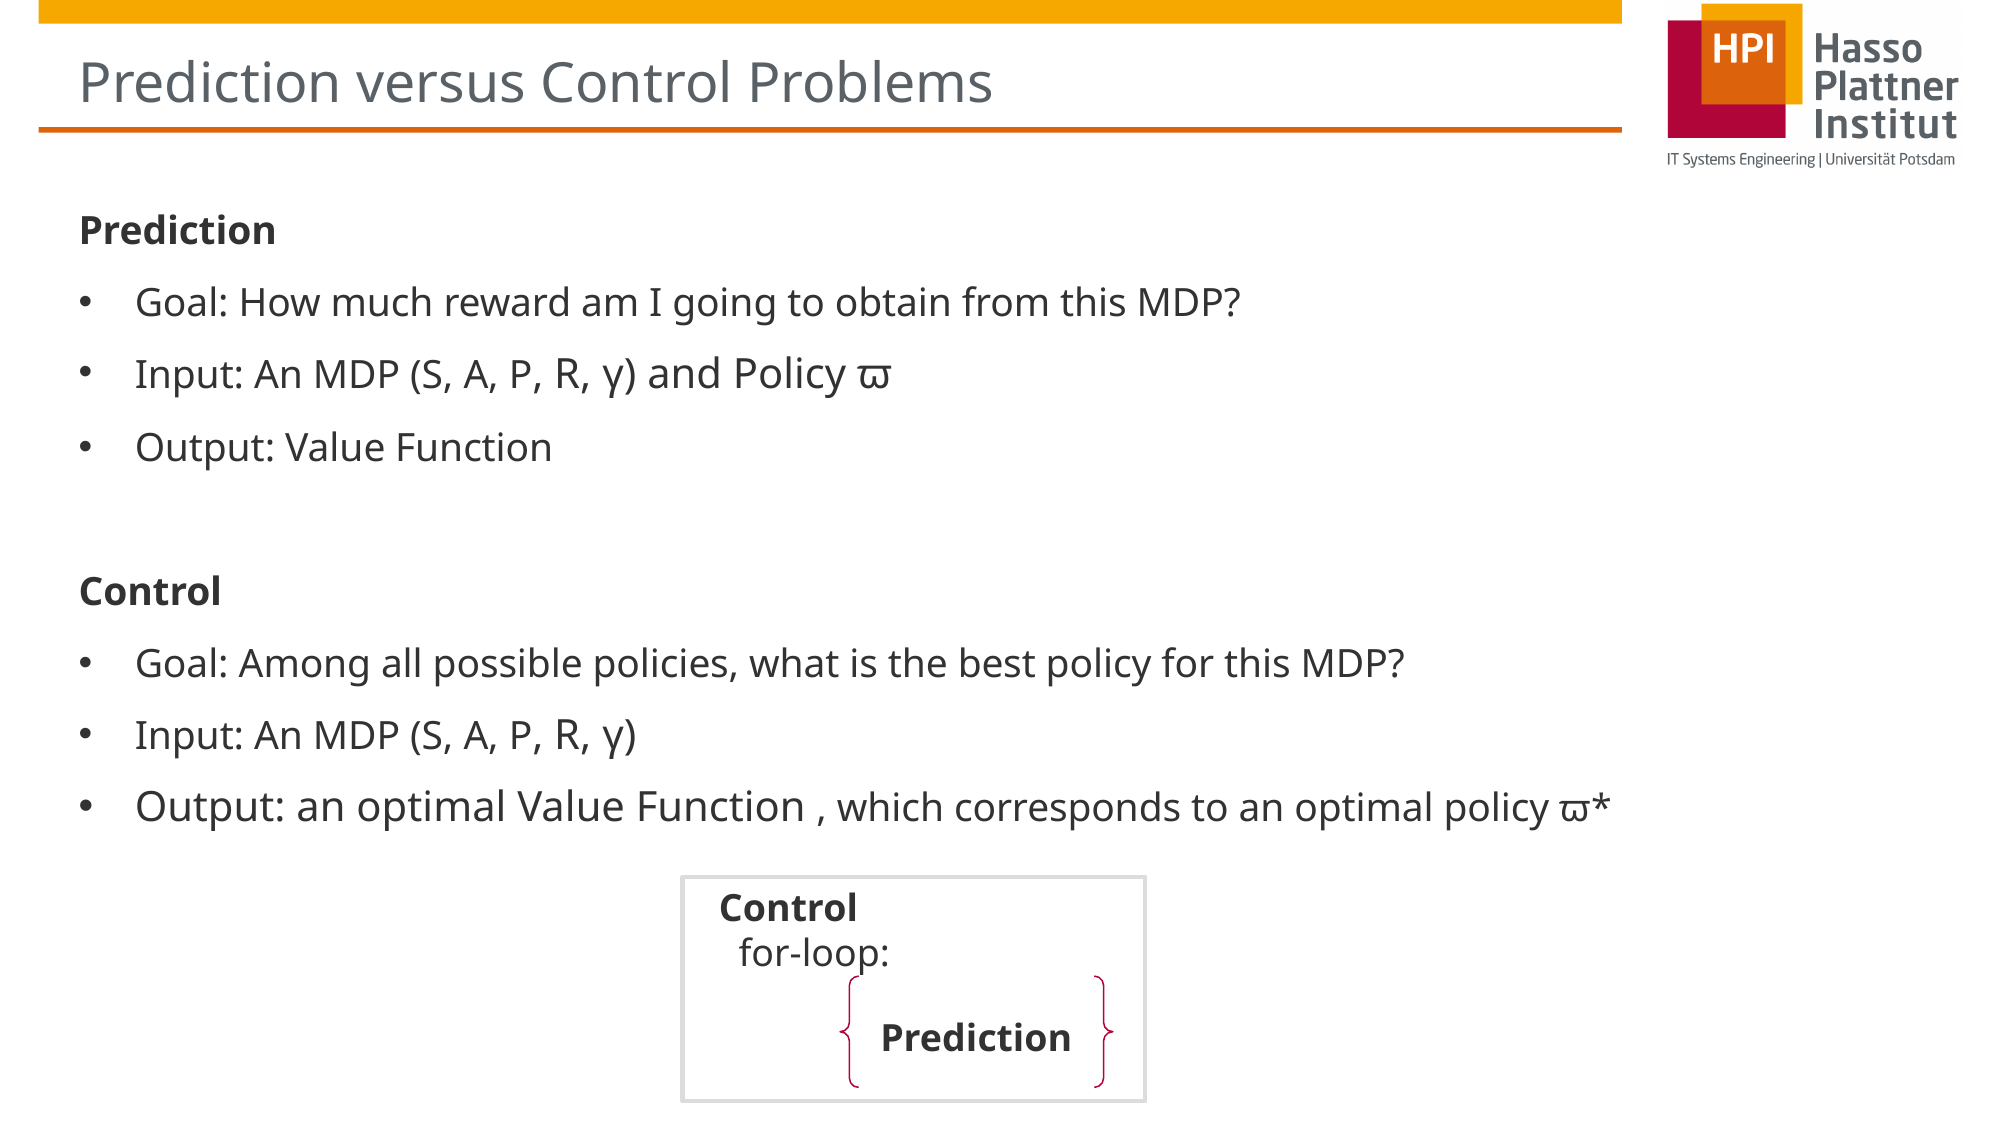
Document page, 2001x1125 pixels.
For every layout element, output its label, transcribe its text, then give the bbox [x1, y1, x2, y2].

picture [1664, 0, 1965, 170]
title Prediction versus Control Problems [78, 23, 1583, 115]
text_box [682, 876, 1146, 1102]
